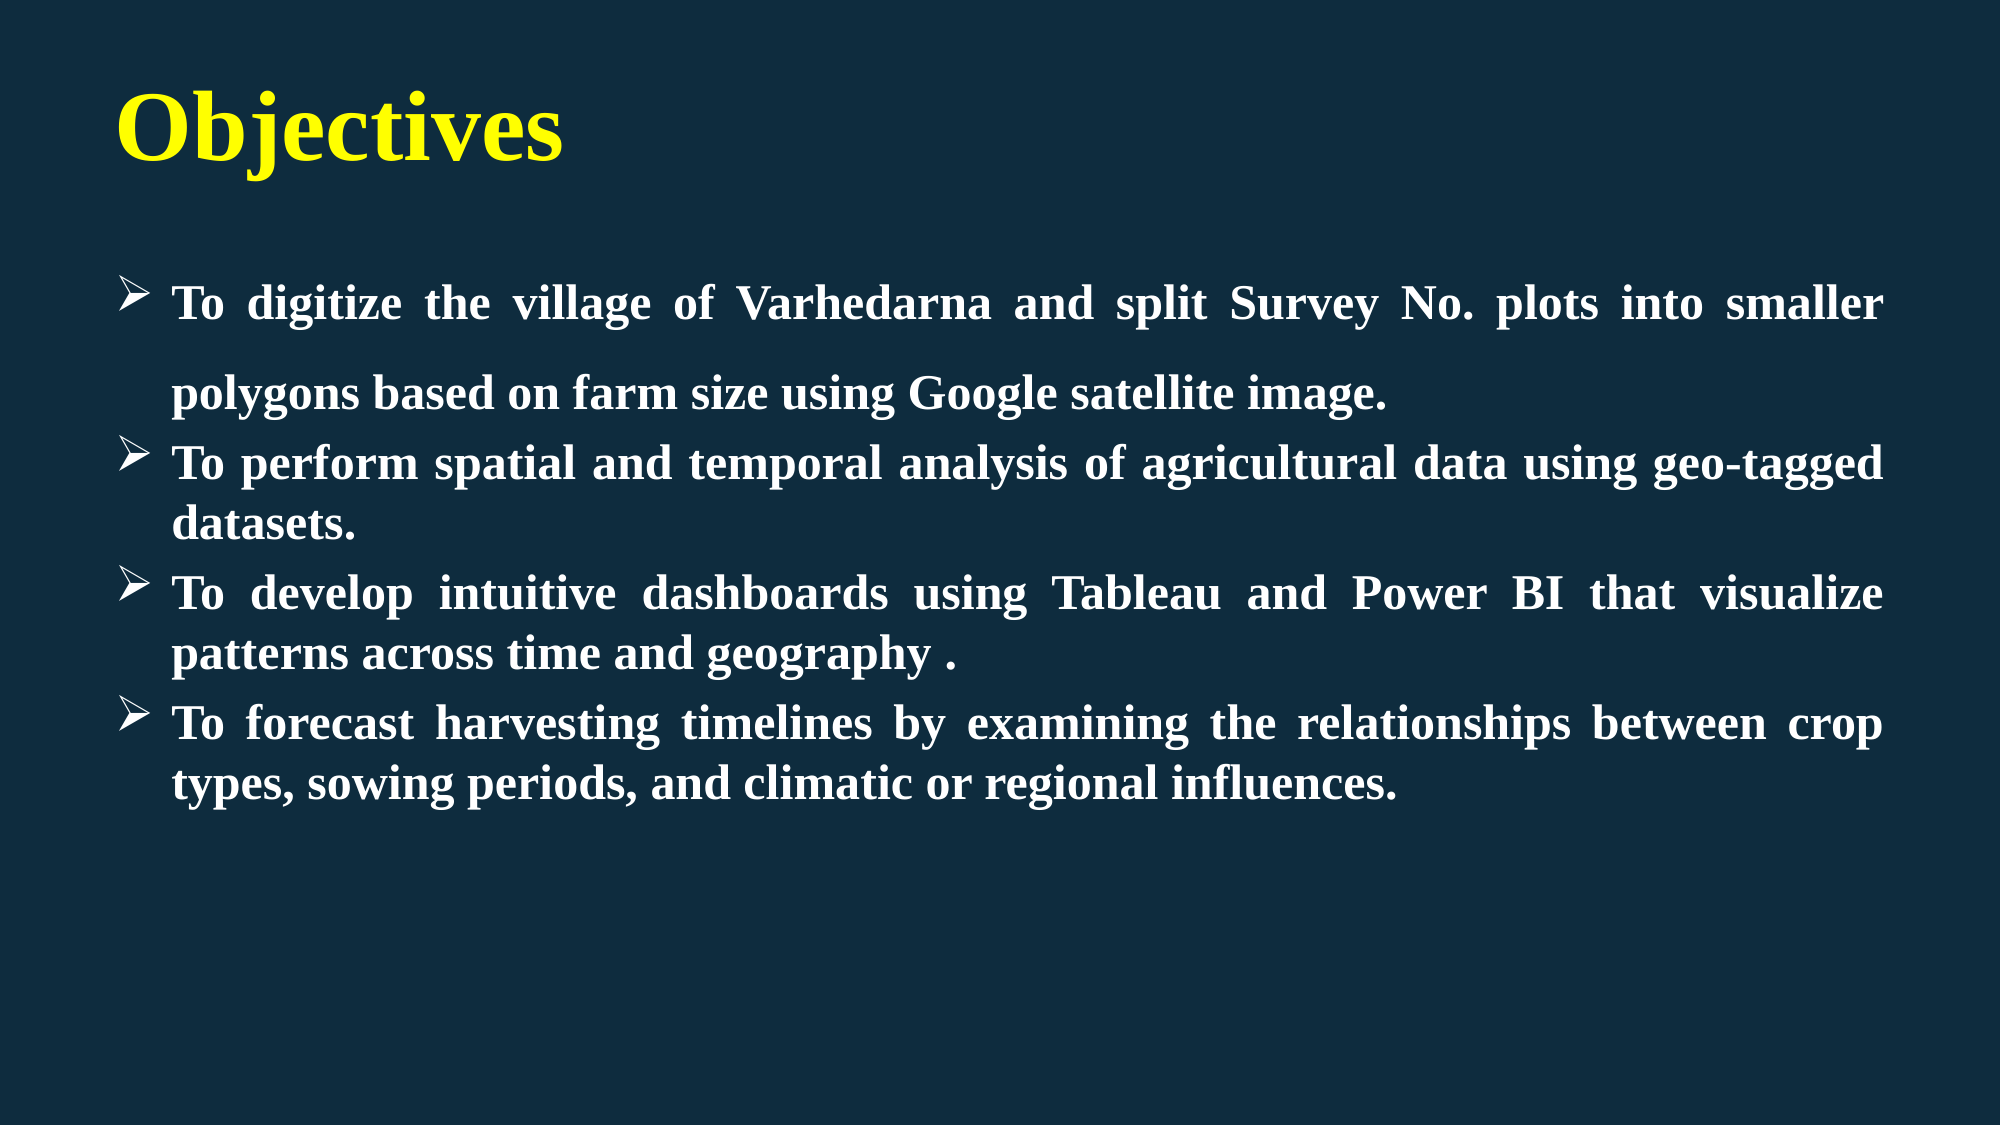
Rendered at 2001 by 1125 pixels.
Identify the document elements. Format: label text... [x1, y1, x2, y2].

title Objectives [99, 45, 1900, 197]
list To digitize the village of Varhedarna and split Survey No. plots into smaller polygons based on farm size using Google satellite image. To perform spatial and temporal analysis of agricultural data using geo-tagged datasets. To develop intuitive dashboards using Tableau and Power BI that visualize patterns across time and geography . To forecast harvesting timelines by examining the relationships between crop types, sowing periods, and climatic or regional influences. [99, 231, 1900, 1057]
